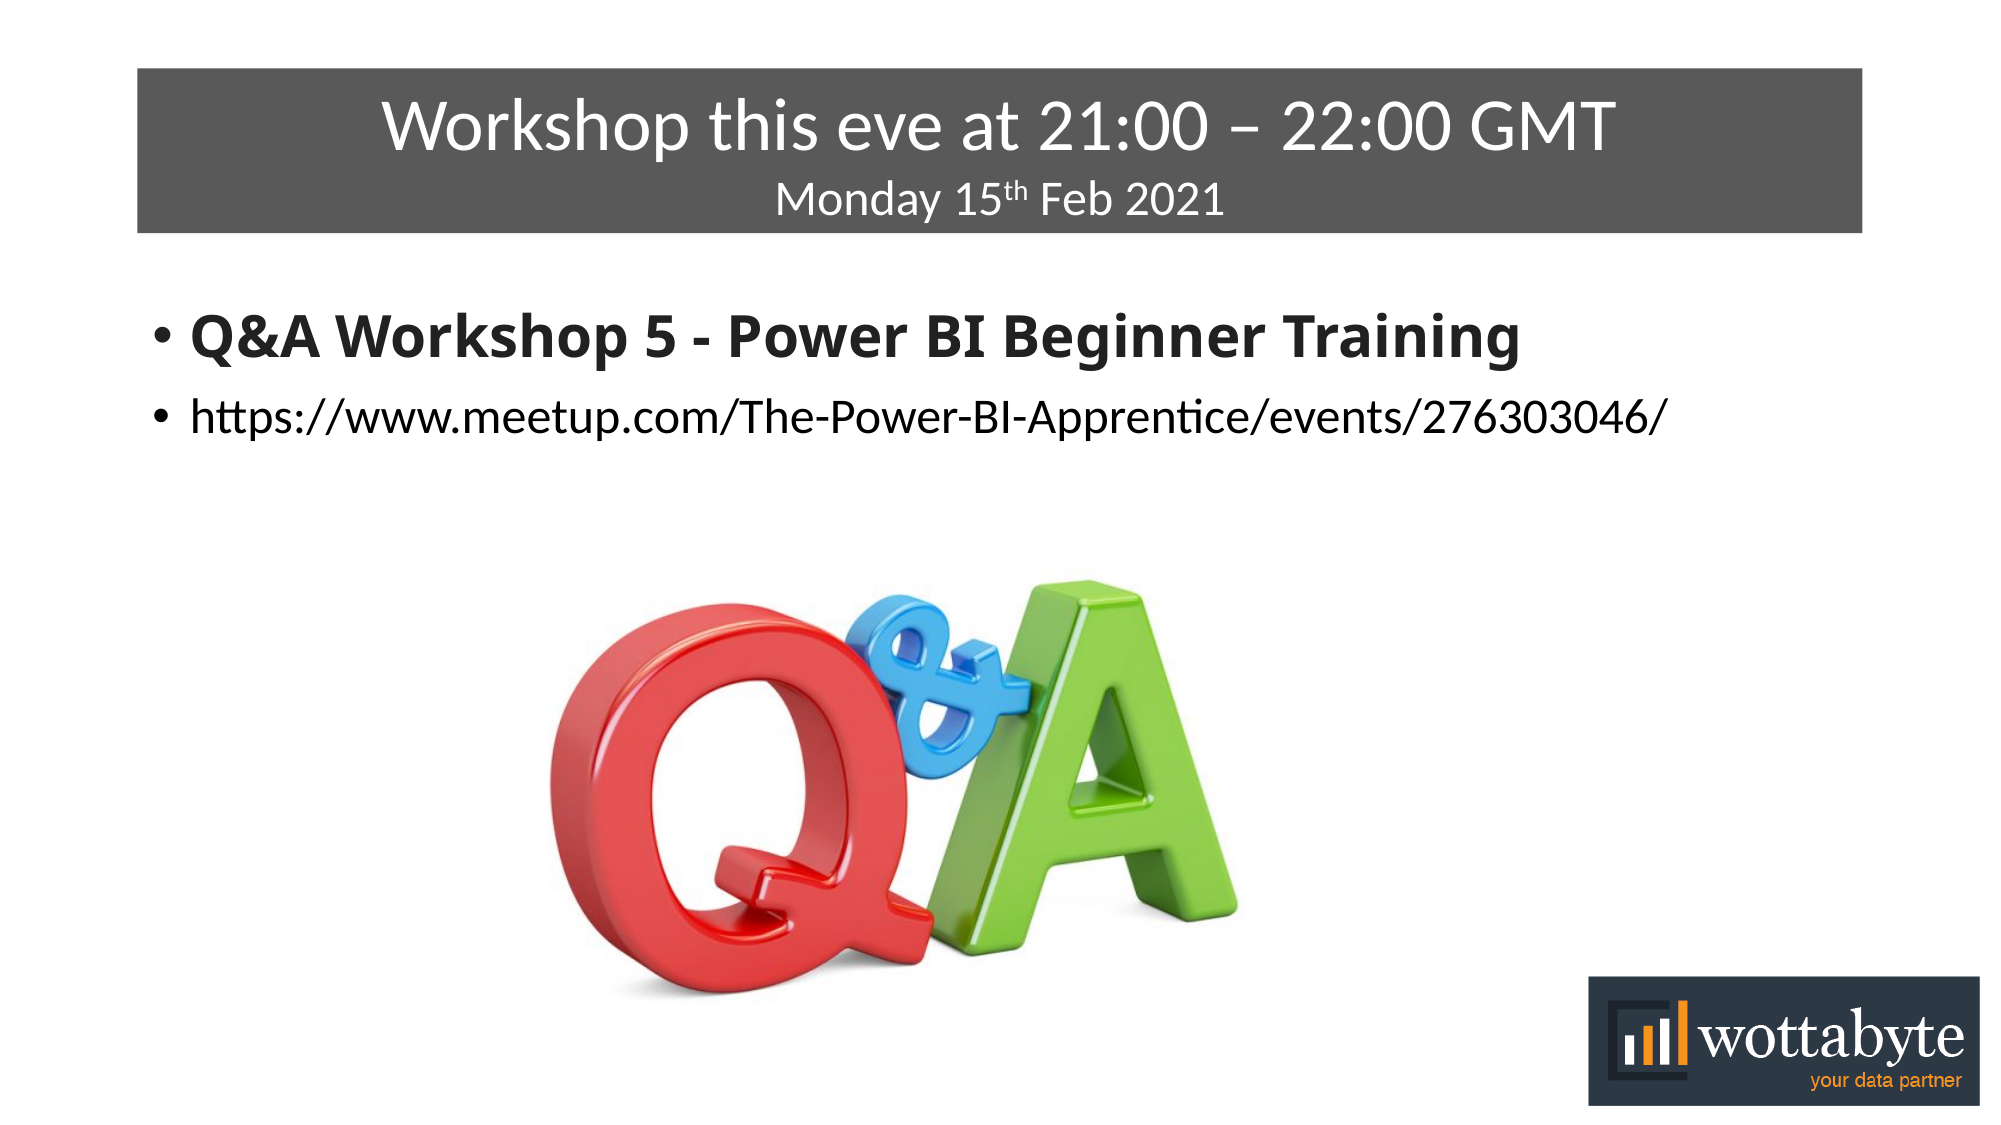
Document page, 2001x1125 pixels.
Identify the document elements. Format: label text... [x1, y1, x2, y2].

text_box Workshop this eve at 21:00 – 22:00 GMT Monday 15th Feb 2021 [137, 68, 1863, 234]
picture [529, 507, 1246, 1057]
list Q&A Workshop 5 - Power BI Beginner Training https://www.meetup.com/The-Power-BI-Apprentice/events/276303046/ [137, 299, 1863, 491]
picture [1588, 976, 1980, 1106]
